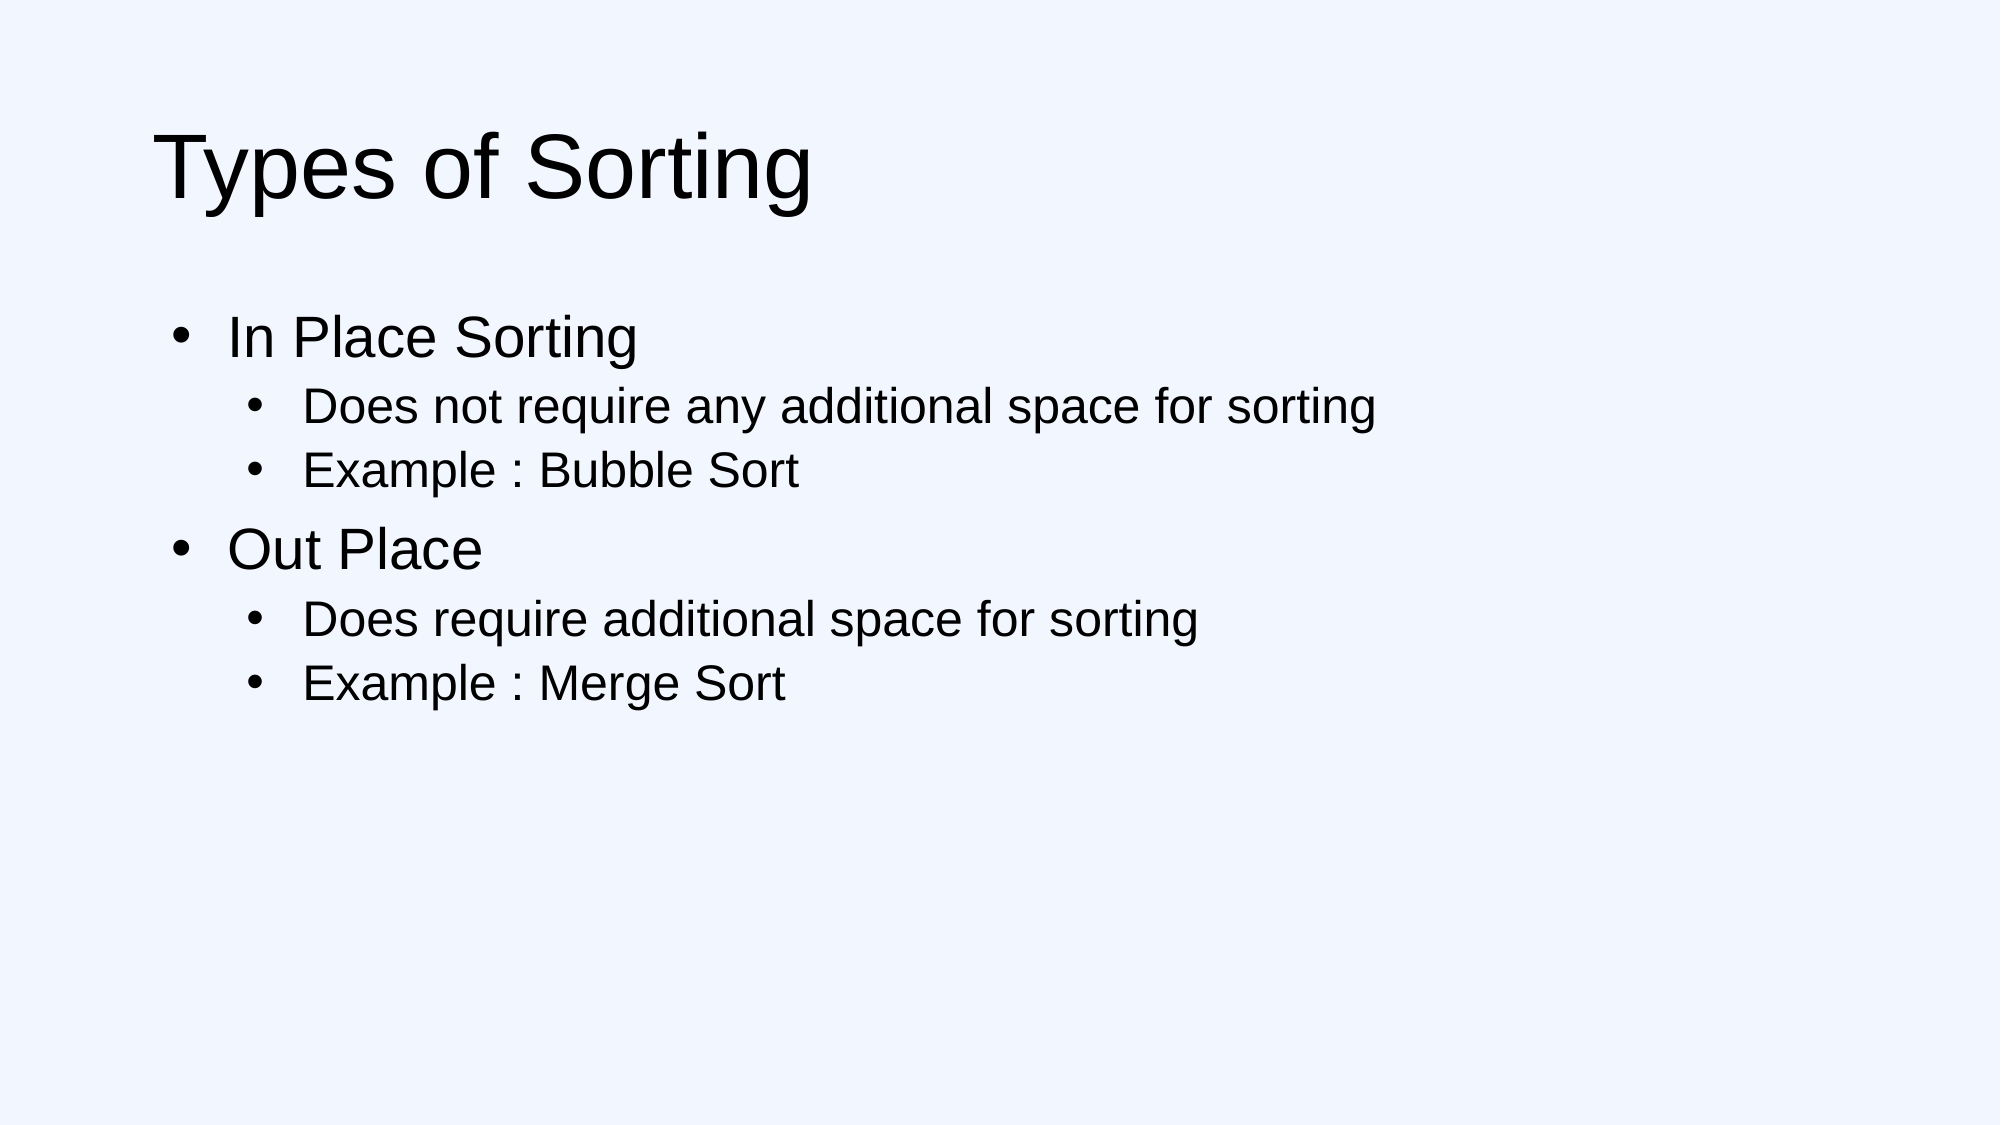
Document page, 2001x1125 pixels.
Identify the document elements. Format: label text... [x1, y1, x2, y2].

title Types of Sorting [137, 59, 1863, 278]
list In Place Sorting Does not require any additional space for sorting Example : Bubble Sort Out Place Does require additional space for sorting Example : Merge Sort [137, 299, 1863, 1014]
